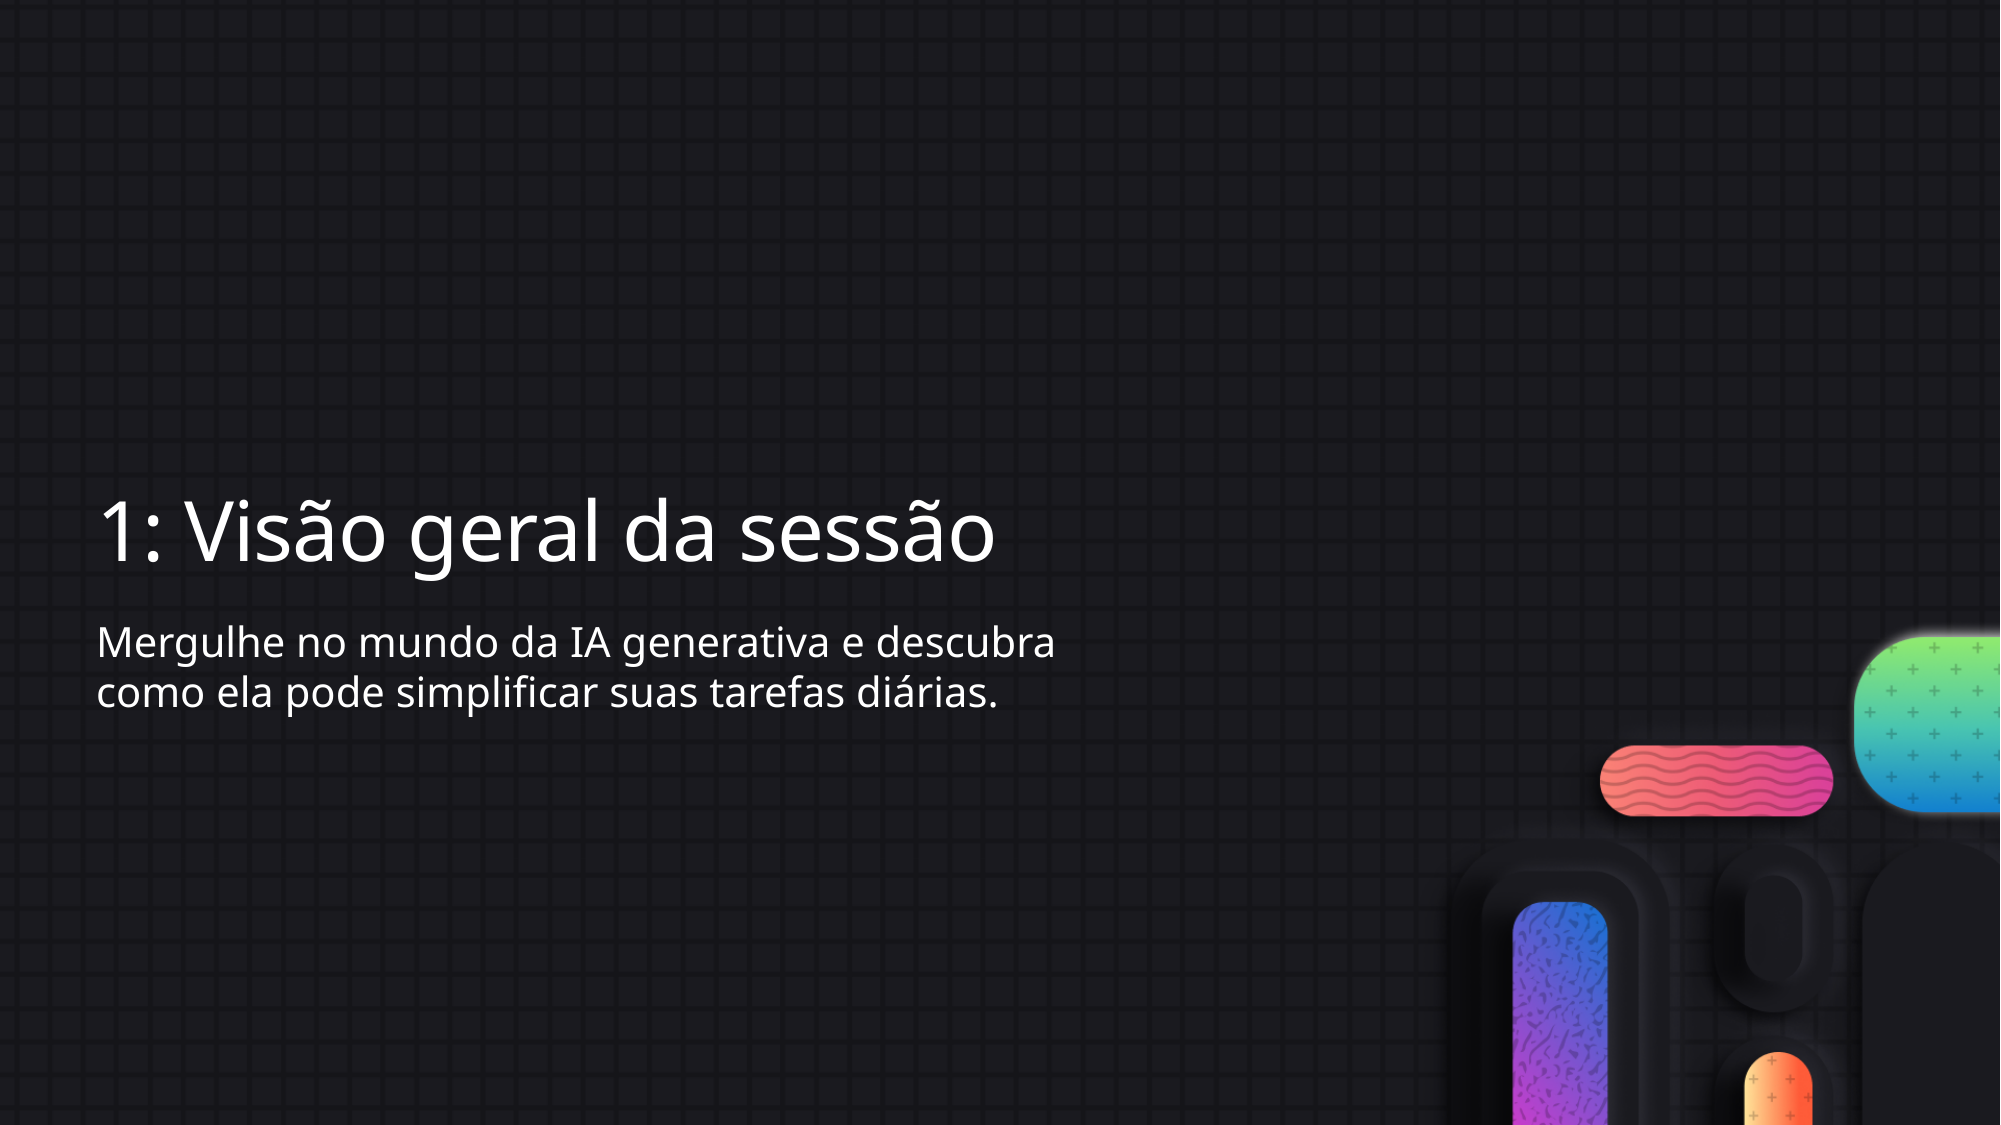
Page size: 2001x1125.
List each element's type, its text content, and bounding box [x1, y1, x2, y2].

title 1: Visão geral da sessão [96, 488, 1116, 580]
list Mergulhe no mundo da IA generativa e descubra como ela pode simplificar suas tarefas diárias. [96, 615, 1116, 717]
picture [0, 0, 2000, 1125]
